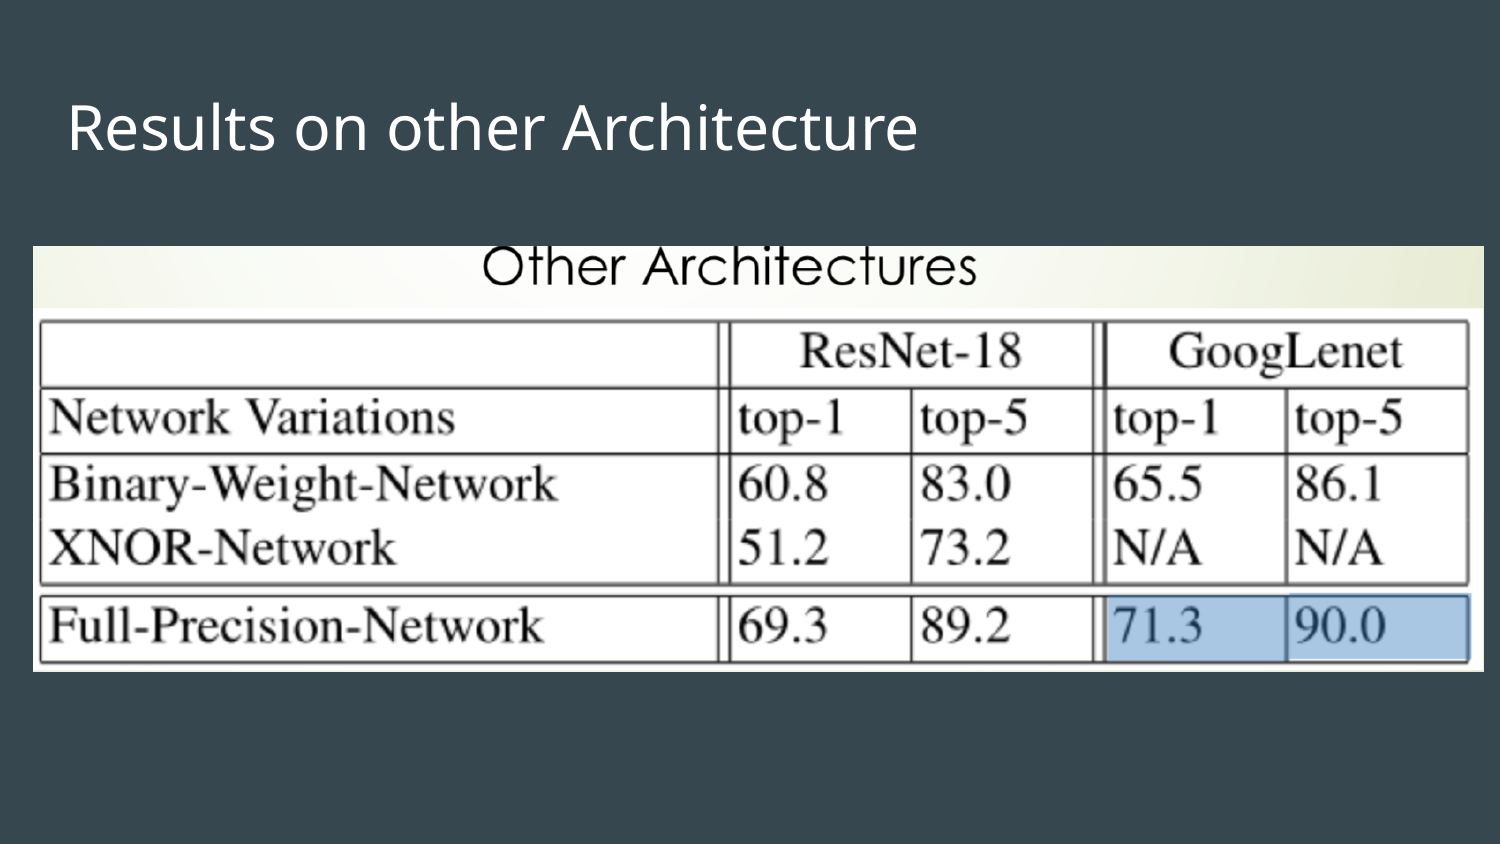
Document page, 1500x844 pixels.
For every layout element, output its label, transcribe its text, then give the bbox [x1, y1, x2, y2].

title Results on other Architecture [51, 72, 1449, 167]
picture [33, 246, 1485, 673]
